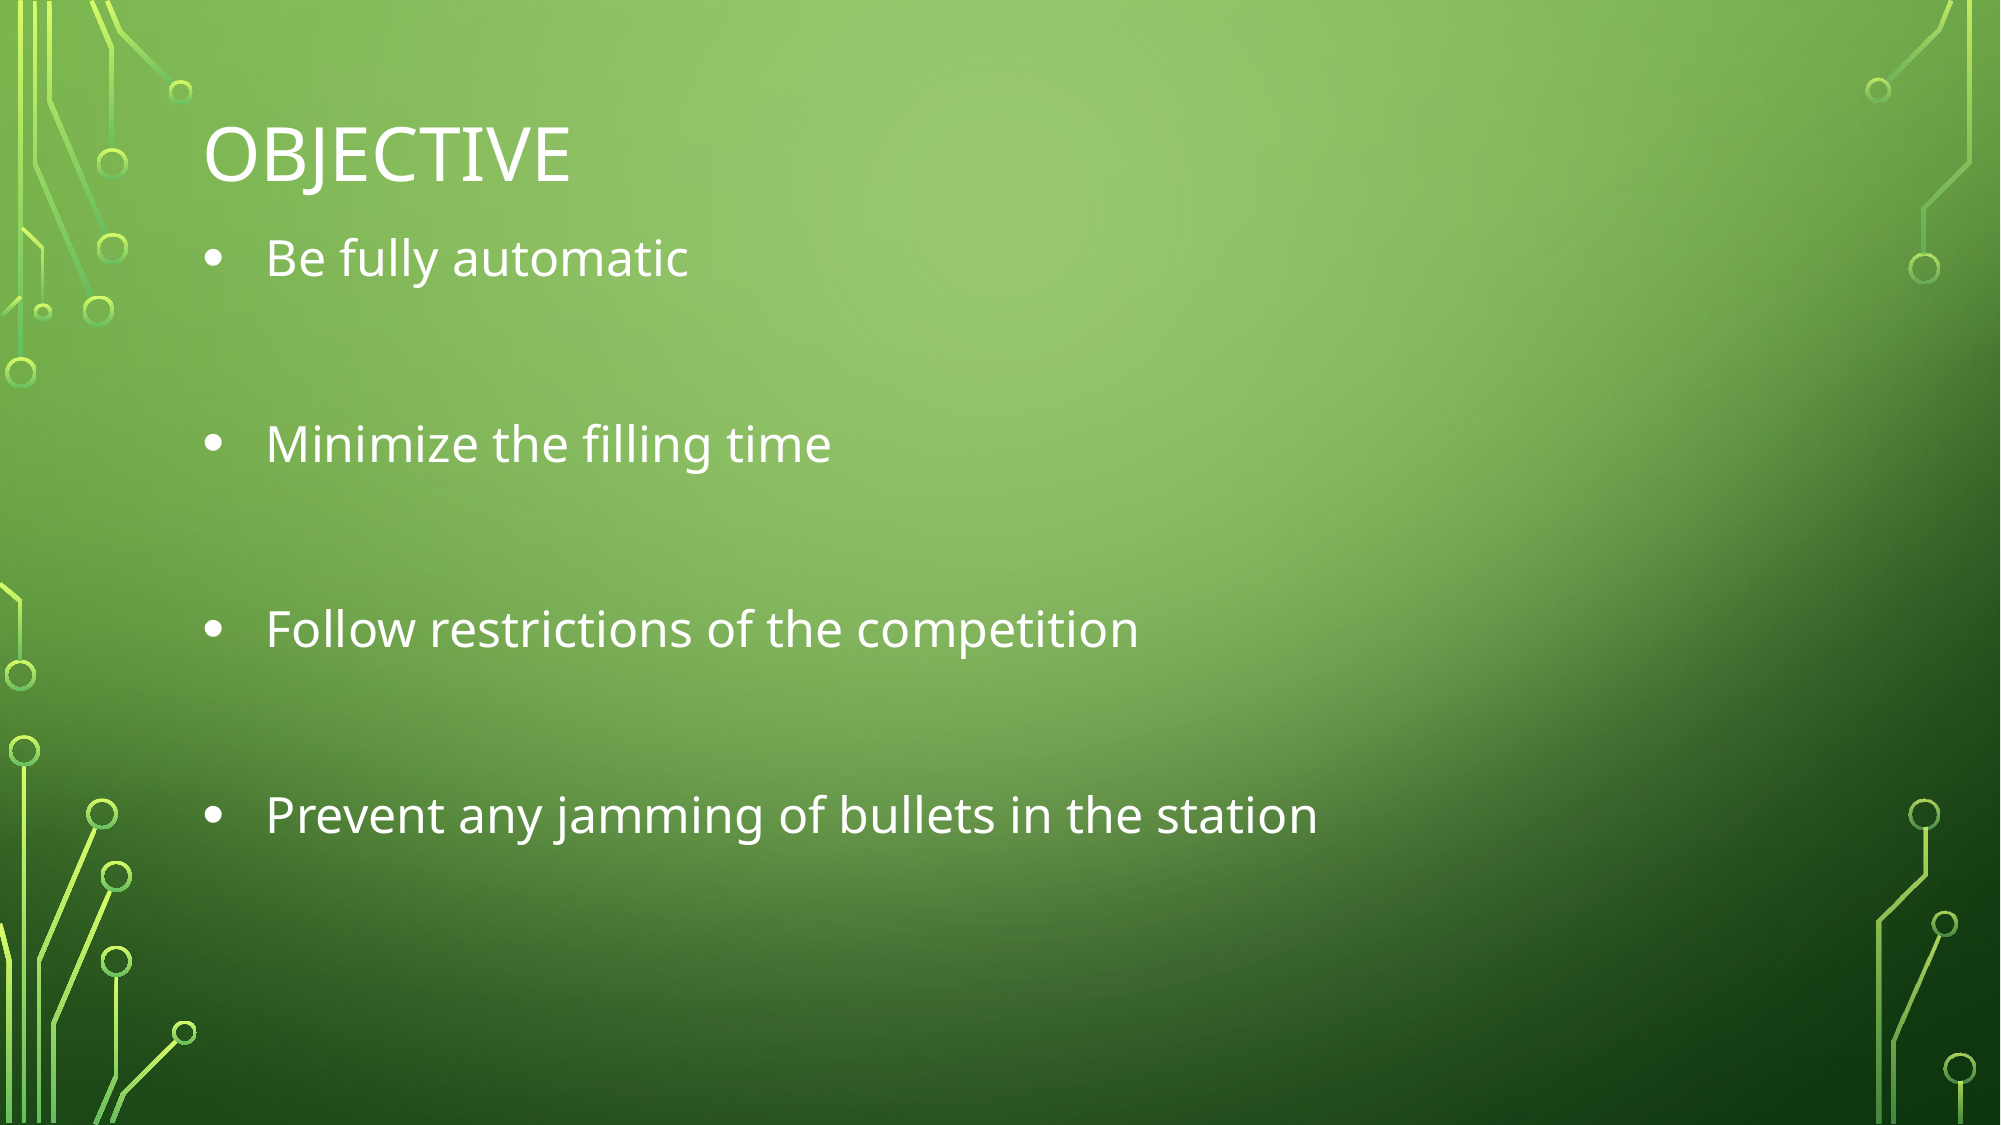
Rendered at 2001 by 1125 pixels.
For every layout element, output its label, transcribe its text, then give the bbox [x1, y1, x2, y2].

title Objective [187, 101, 1813, 207]
list Be fully automatic Minimize the filling time Follow restrictions of the competition Prevent any jamming of bullets in the station [187, 207, 1813, 950]
